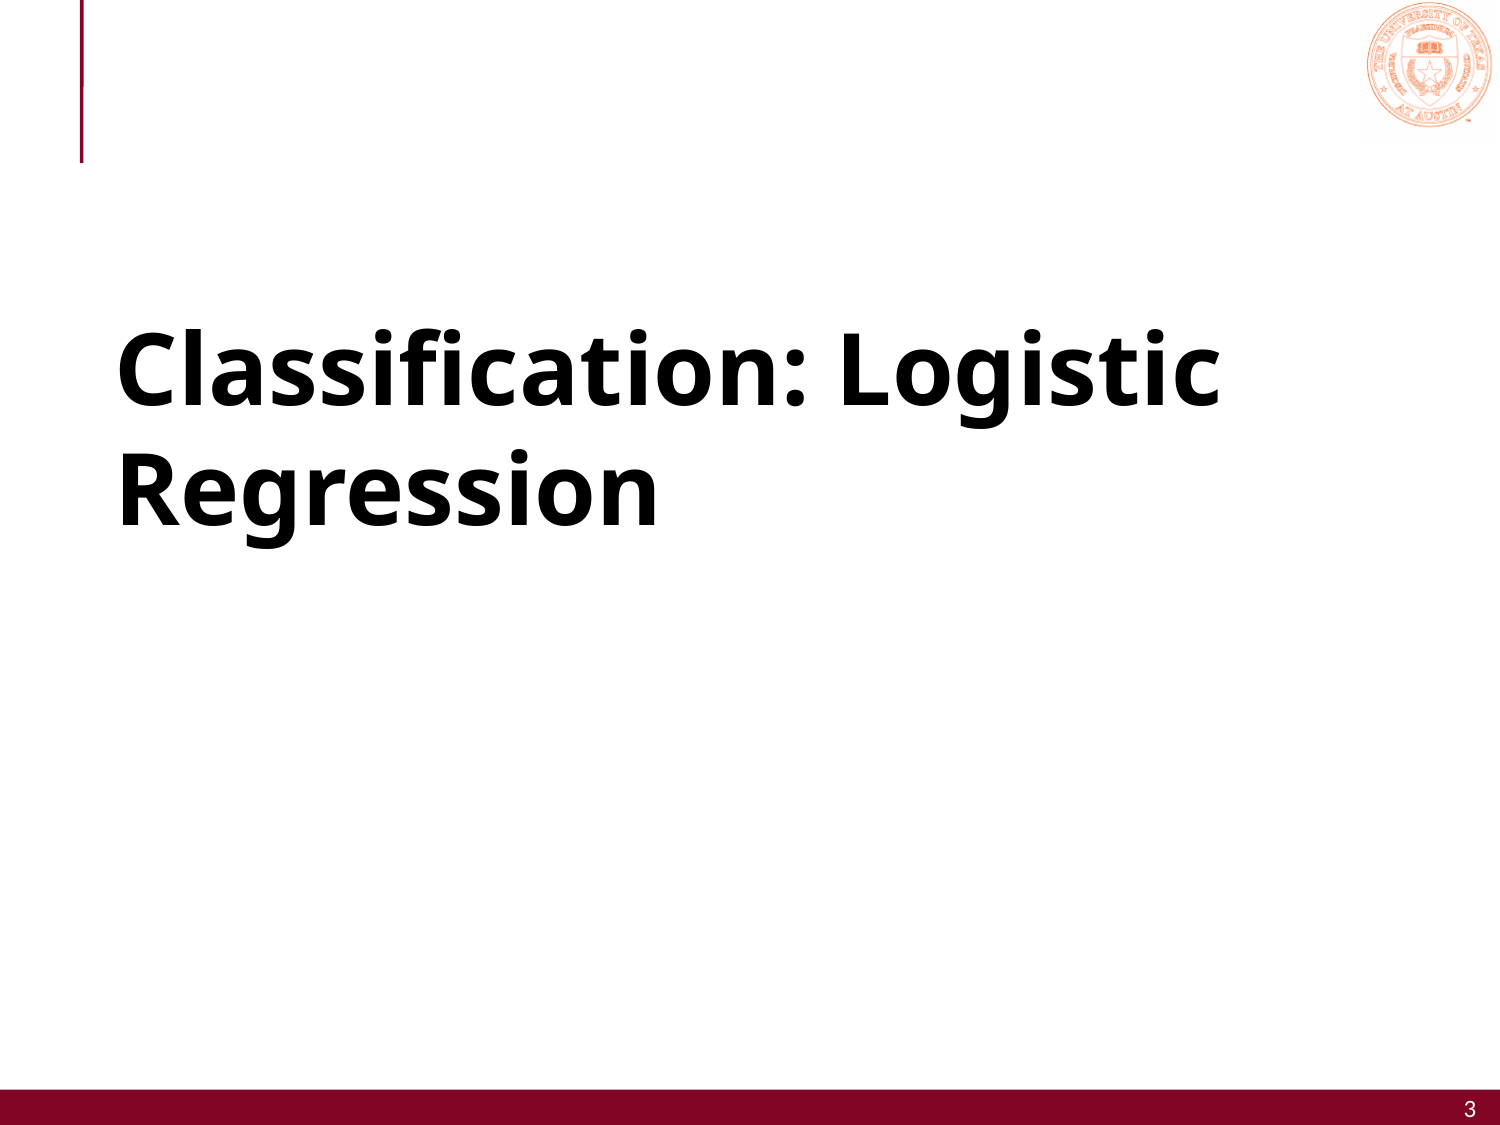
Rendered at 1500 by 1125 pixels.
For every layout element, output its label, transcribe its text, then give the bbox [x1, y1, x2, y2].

title Classification: Logistic Regression [99, 383, 1361, 468]
picture [1360, 0, 1498, 140]
slide_number 3 [1141, 1077, 1492, 1125]
